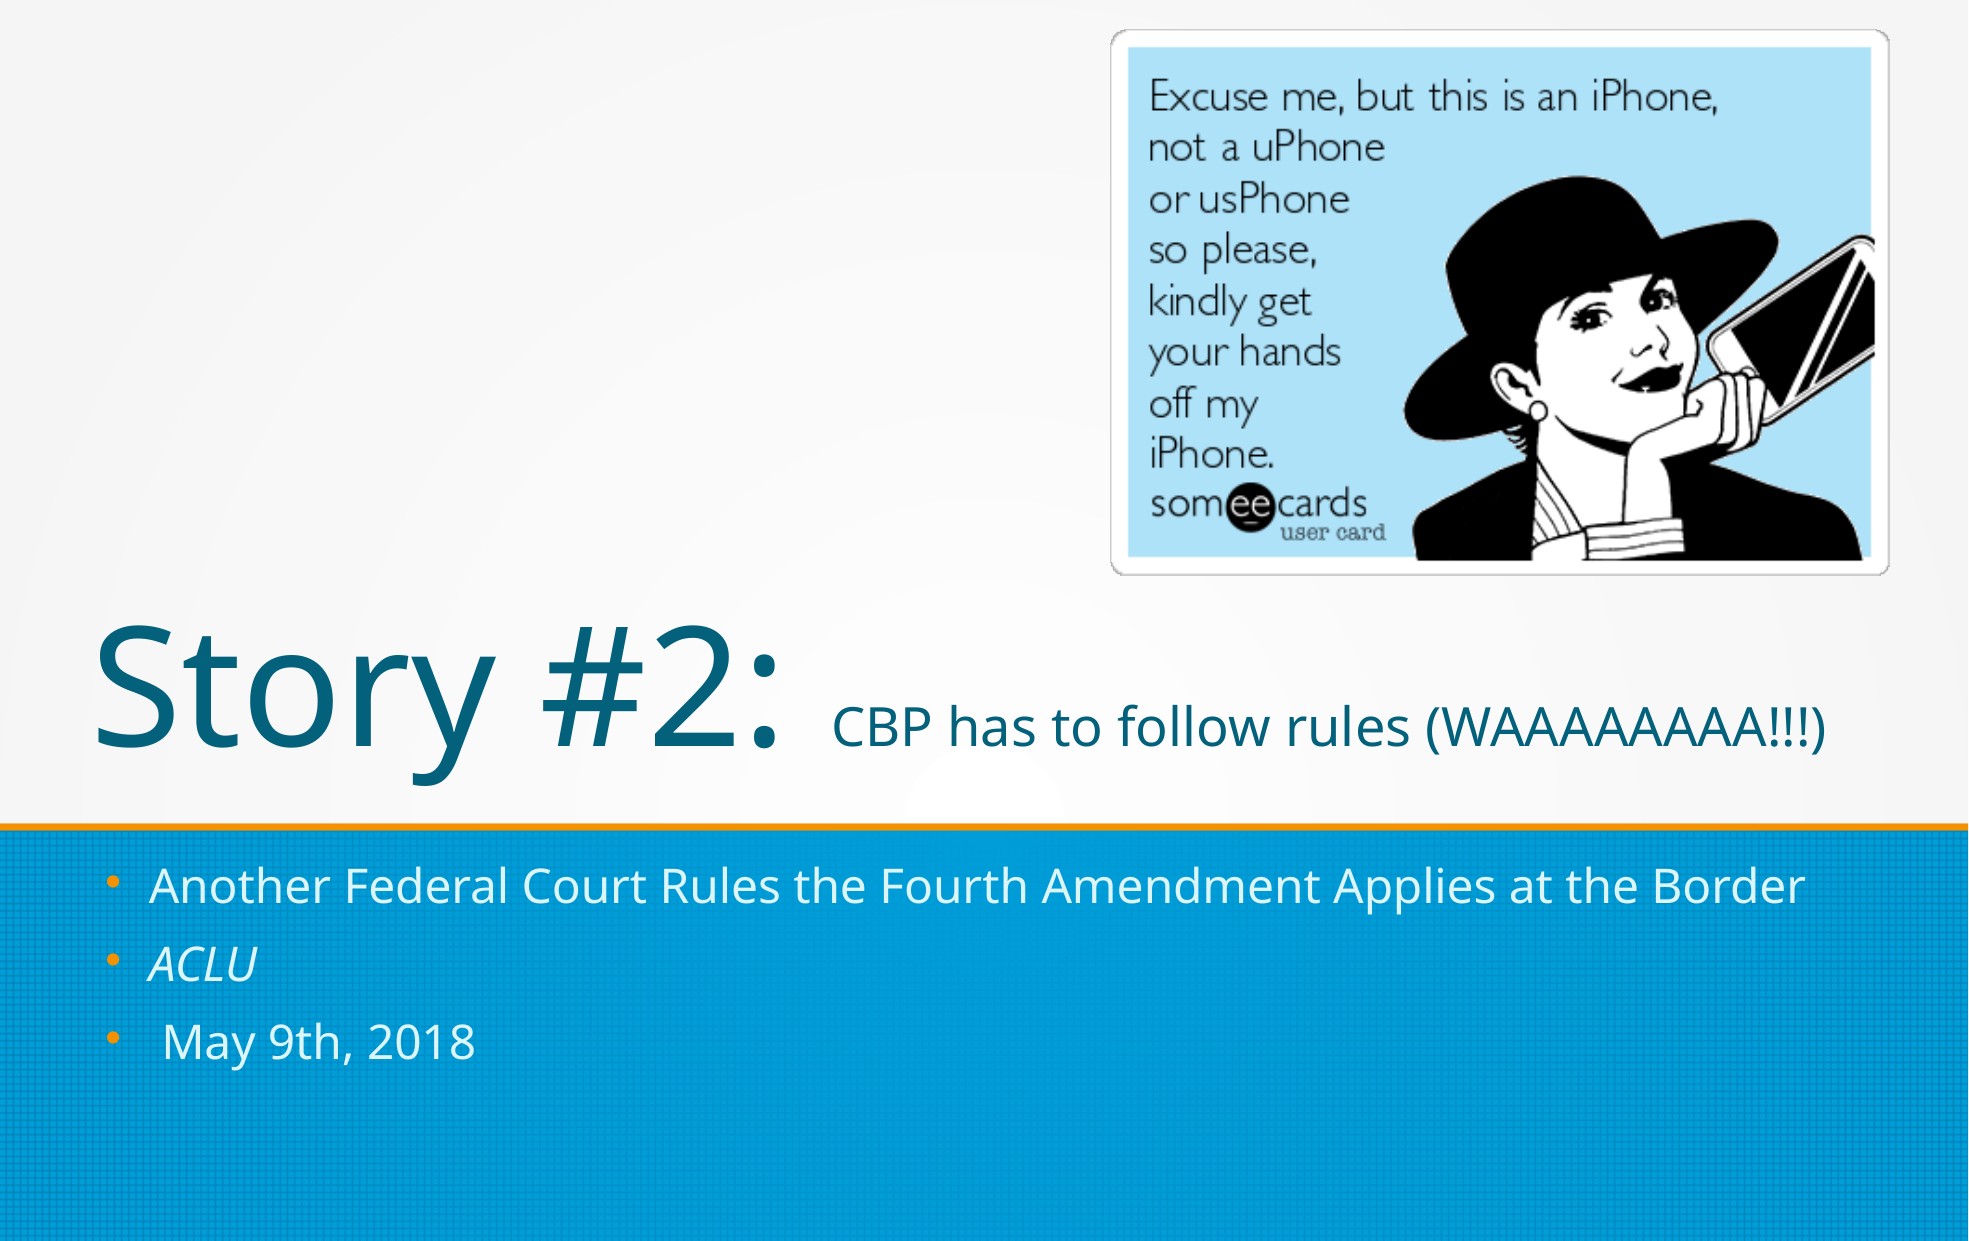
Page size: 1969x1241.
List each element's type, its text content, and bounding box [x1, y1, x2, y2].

text_box Another Federal Court Rules the Fourth Amendment Applies at the Border ACLU May 9th, 2018 [90, 855, 1861, 1110]
picture [0, 0, 1969, 830]
text_box Story #2: CBP has to follow rules (WAAAAAAAA!!!) [89, 49, 1862, 780]
